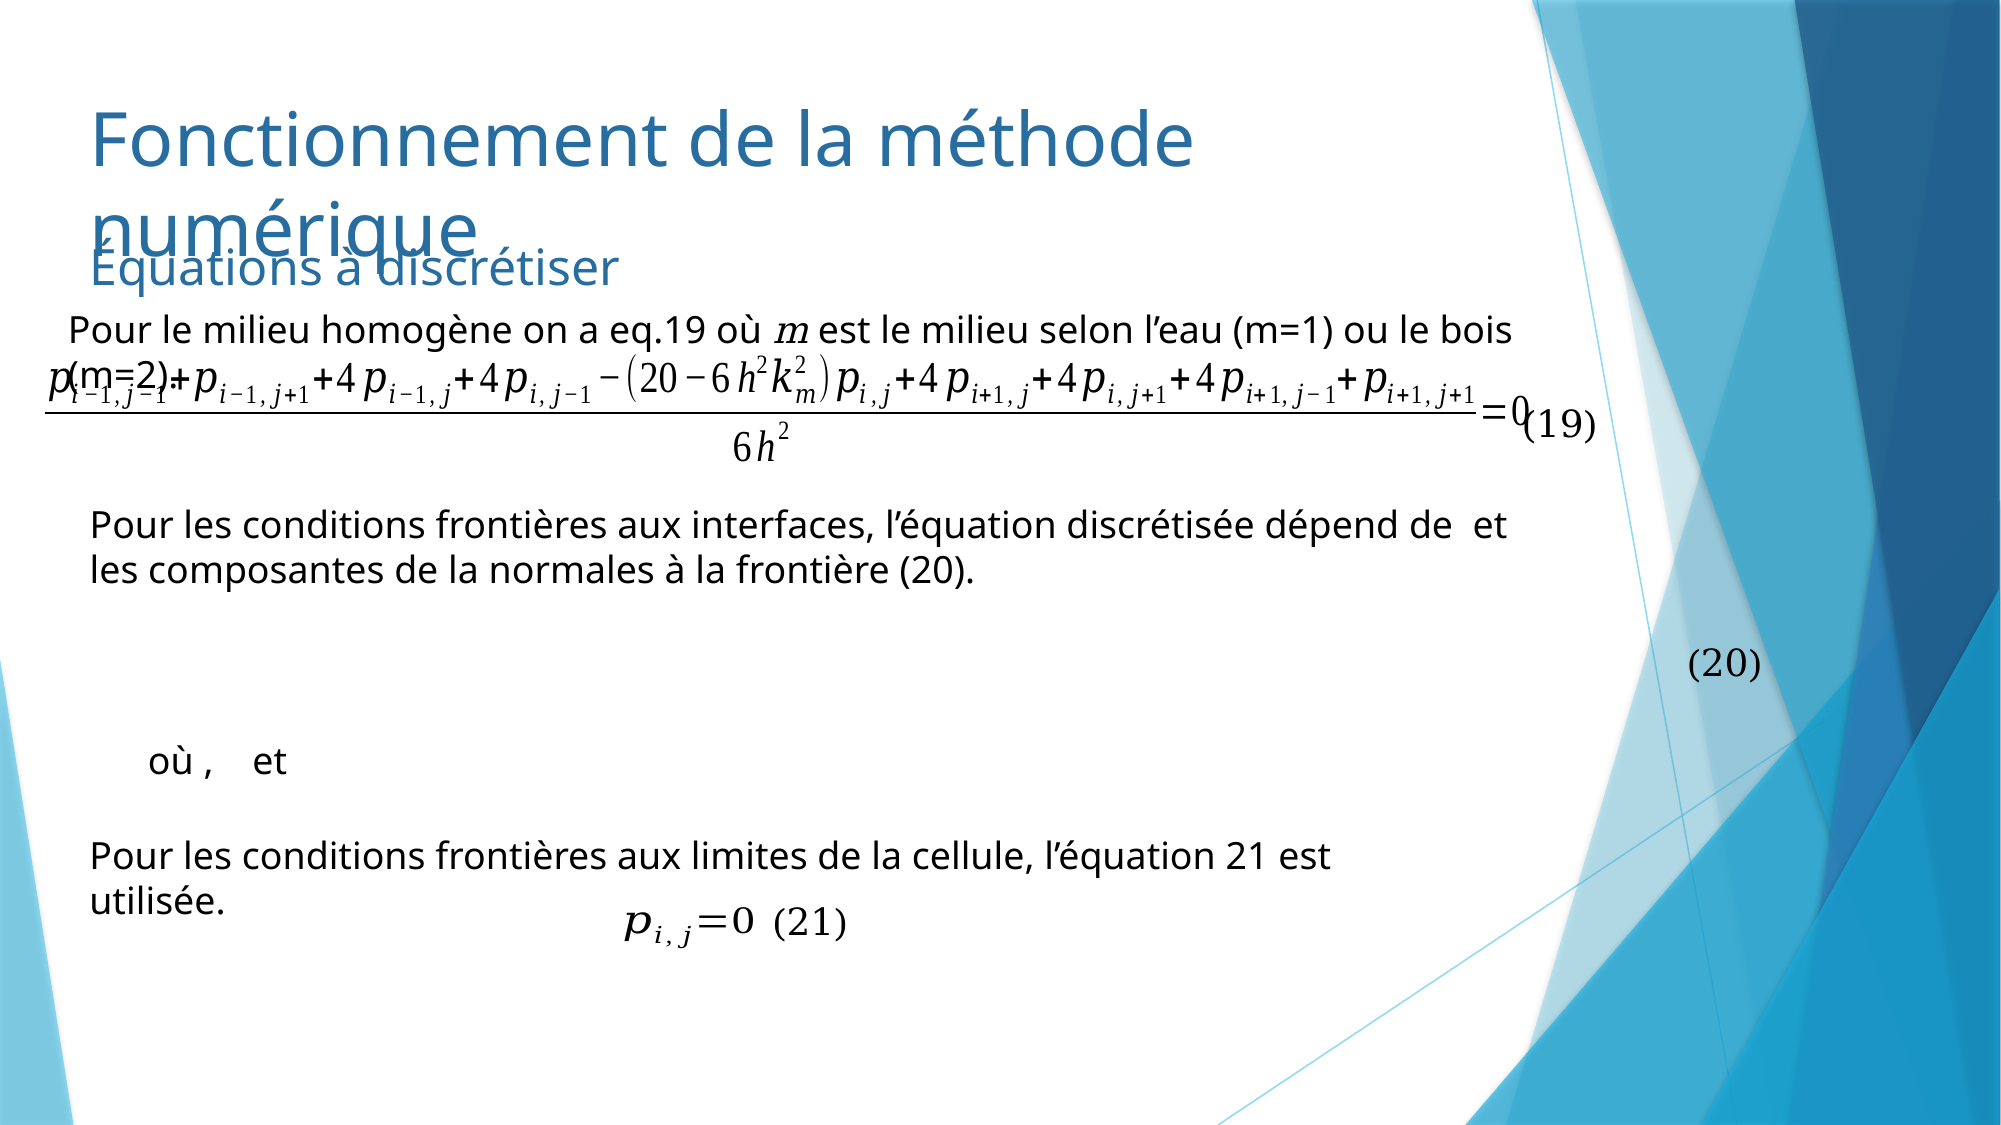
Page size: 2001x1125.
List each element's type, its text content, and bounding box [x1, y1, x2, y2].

text_box Pour les conditions frontières aux limites de la cellule, l’équation 21 est utilisée. [74, 824, 1489, 929]
text_box Pour le milieu homogène on a eq.19 où m est le milieu selon l’eau (m=1) ou le bois (m=2). [53, 298, 1612, 404]
text_box (20) [1670, 631, 1783, 692]
text_box Fonctionnement de la méthode numérique [74, 83, 1554, 205]
text_box (19) [1505, 392, 1615, 452]
text_box Équations à discrétiser [74, 228, 638, 296]
text_box (21) [755, 890, 868, 951]
